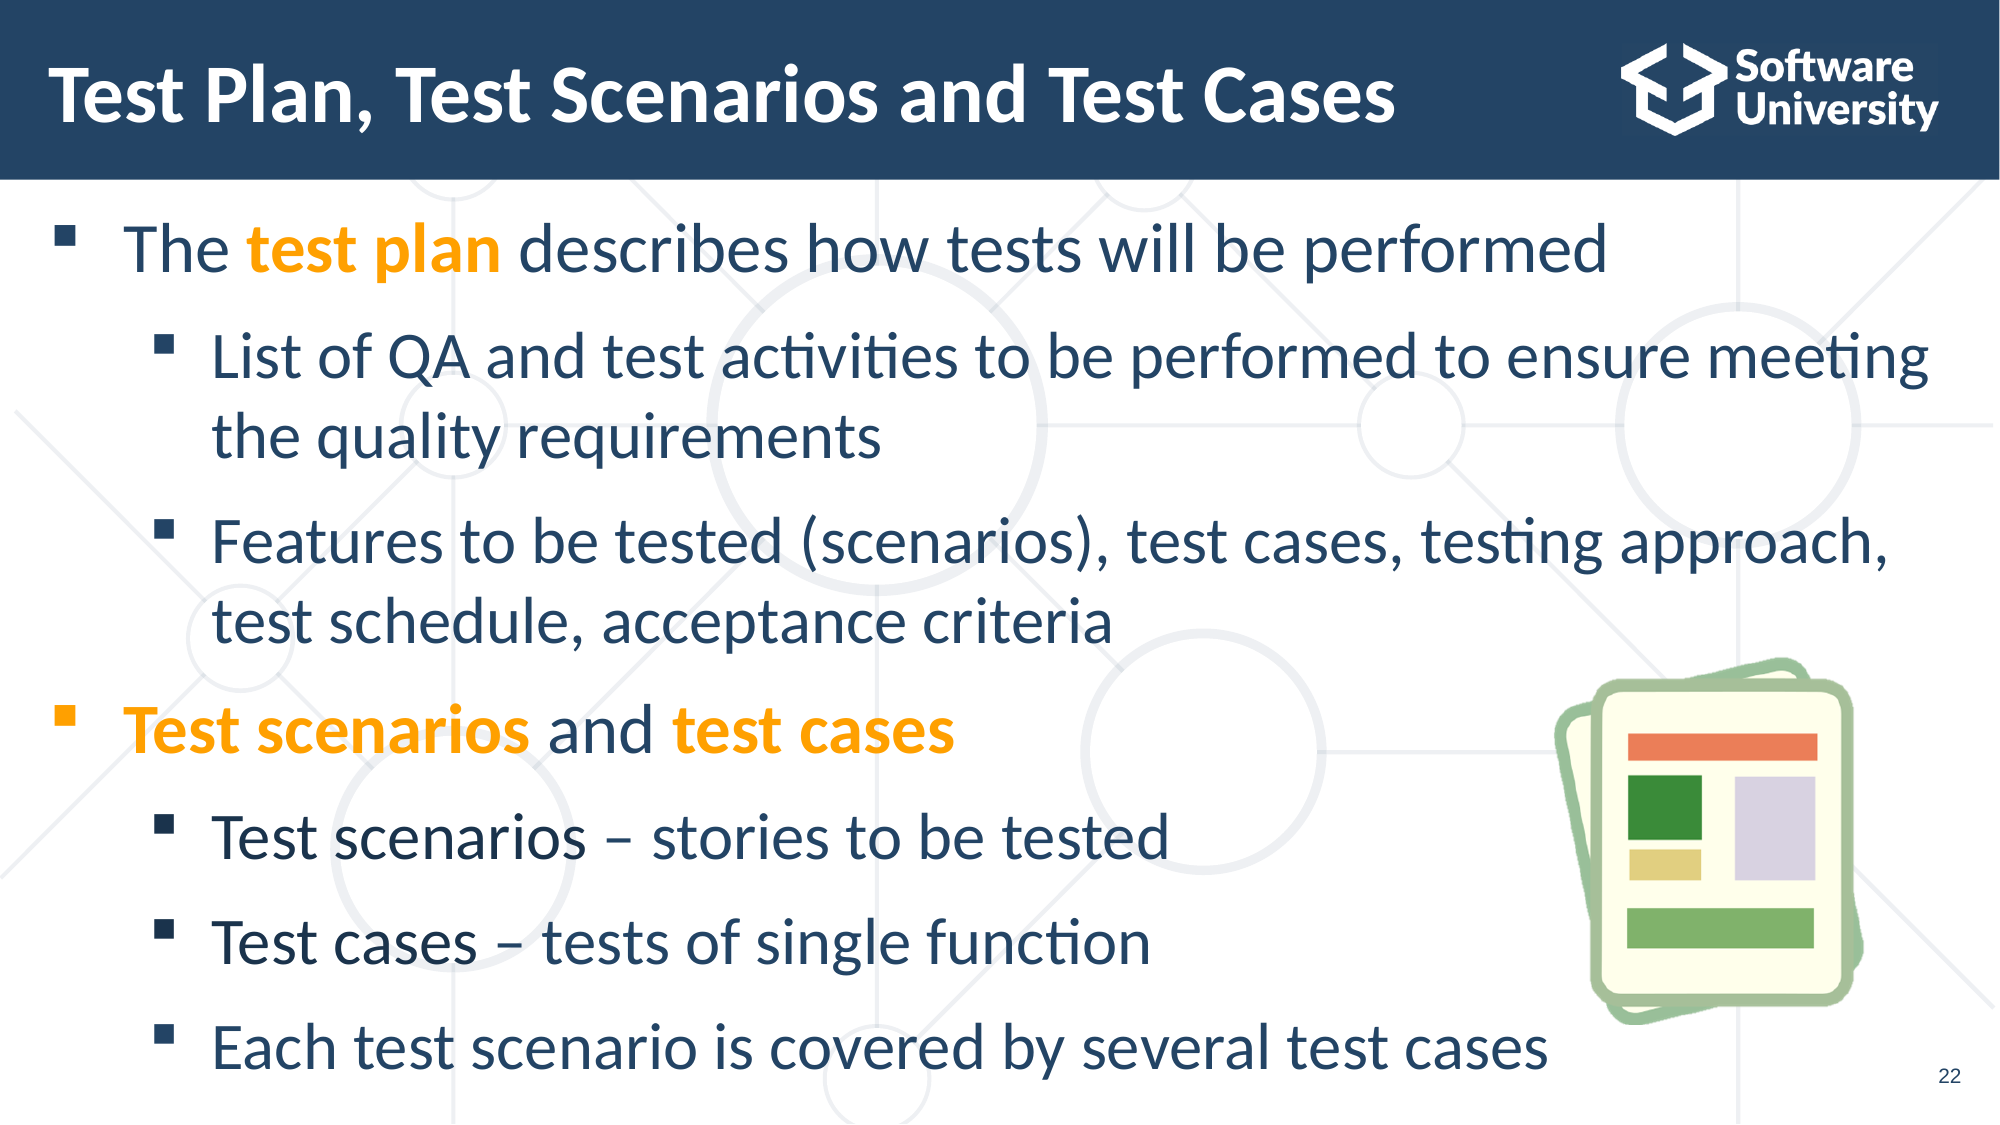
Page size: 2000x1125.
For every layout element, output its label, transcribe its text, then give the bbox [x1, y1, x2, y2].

picture [1549, 653, 1891, 1026]
slide_number 22 [1896, 1049, 1968, 1101]
list The test plan describes how tests will be performed List of QA and test activities to be performed to ensure meeting the quality requirements Features to be tested (scenarios), test cases, testing approach, test schedule, acceptance criteria Test scenarios and test cases Test scenarios – stories to be tested Test cases – tests of single function Each test scenario is covered by several test cases [31, 196, 1970, 1101]
picture [1621, 43, 1939, 136]
title Test Plan, Test Scenarios and Test Cases [31, 16, 1591, 162]
